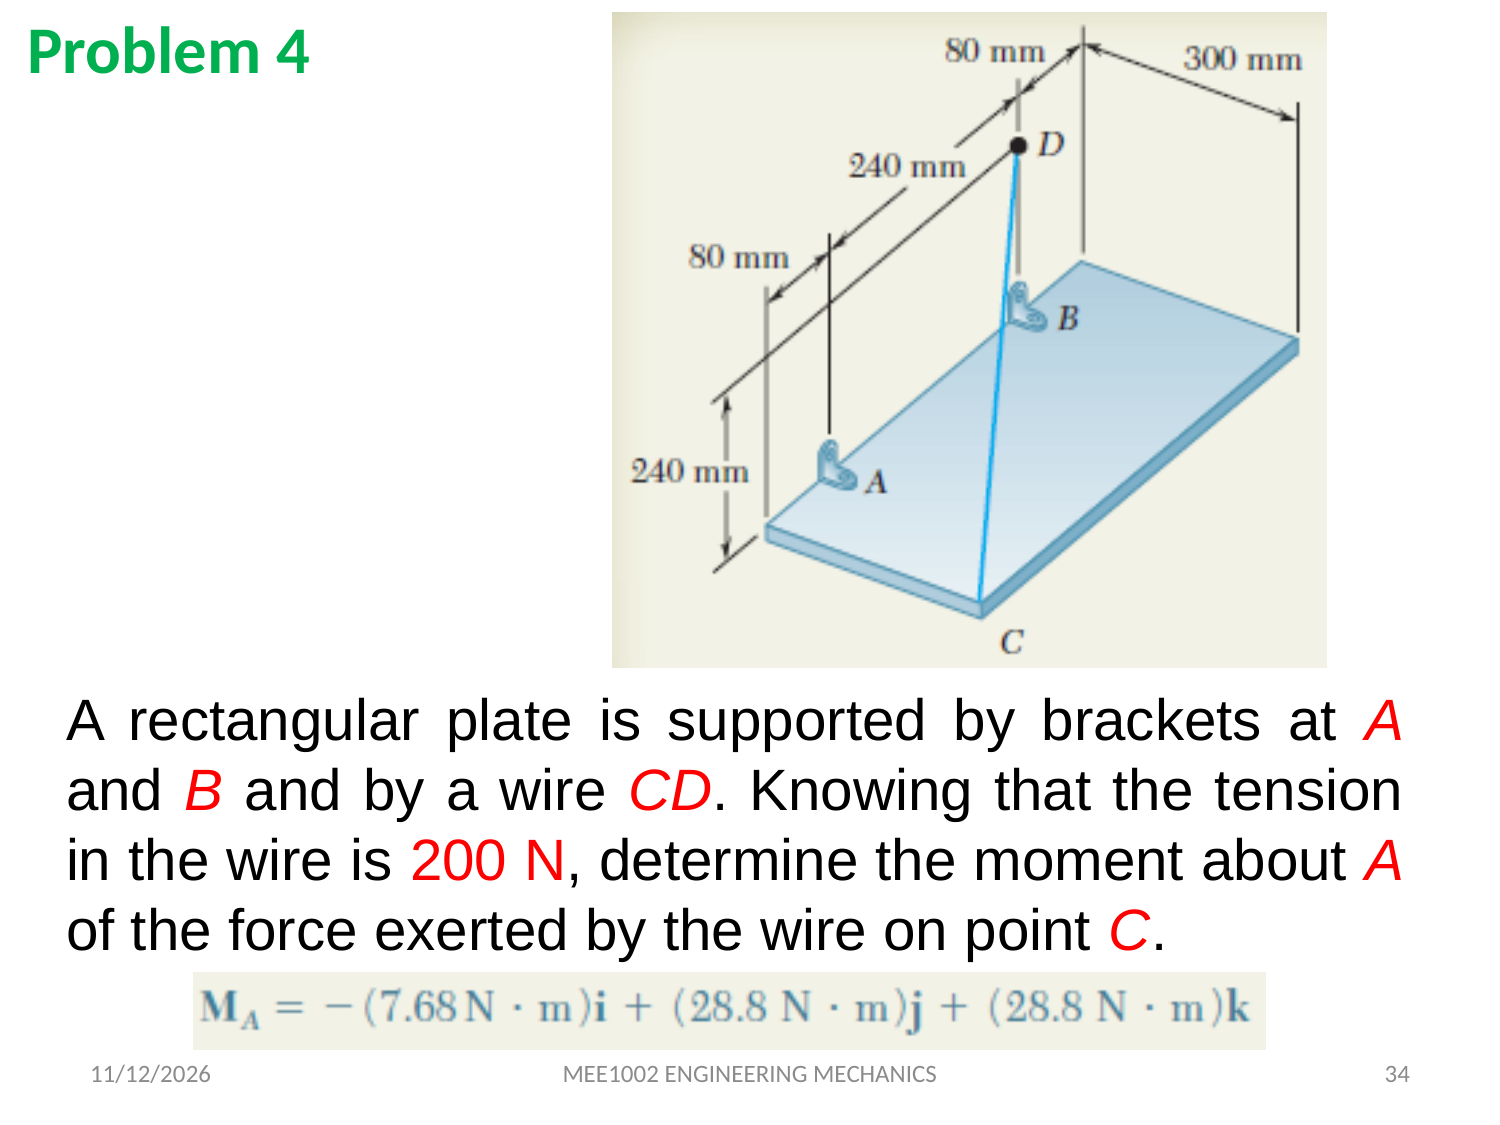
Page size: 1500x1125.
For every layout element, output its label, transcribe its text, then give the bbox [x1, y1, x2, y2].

slide_number 16-Jun-22 [75, 1042, 425, 1103]
slide_number 34 [1074, 1042, 1425, 1103]
picture [193, 972, 1267, 1050]
picture [612, 12, 1327, 669]
footer MEE1002 ENGINEERING MECHANICS [512, 1057, 988, 1103]
text_box A rectangular plate is supported by brackets at A and B and by a wire CD. Knowing that the tension in the wire is 200 N, determine the moment about A of the force exerted by the wire on point C. [51, 674, 1419, 970]
text_box Problem 4 [12, 0, 375, 113]
